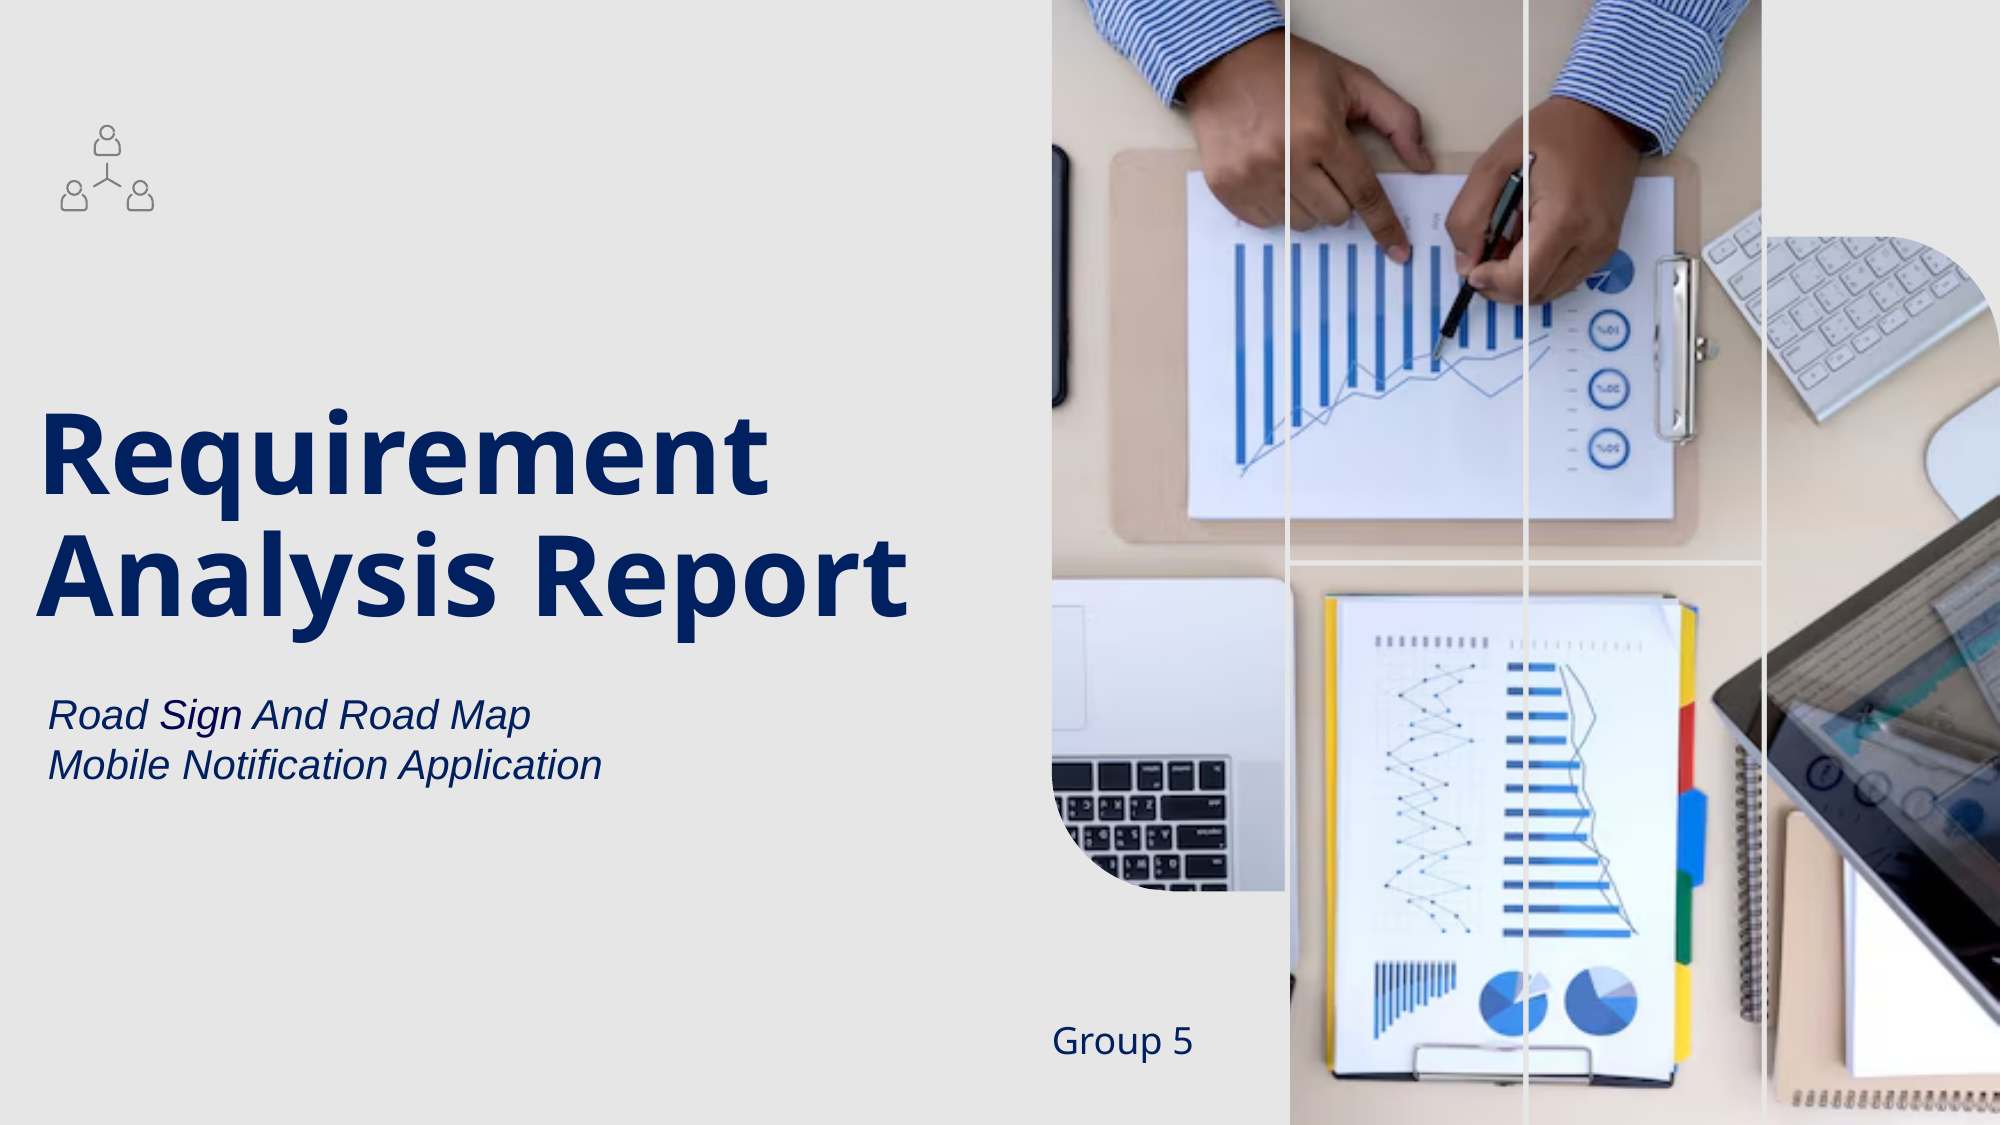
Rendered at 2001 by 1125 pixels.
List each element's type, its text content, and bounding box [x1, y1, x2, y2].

title Requirement Analysis Report [36, 259, 984, 641]
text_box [60, 124, 154, 212]
picture [1051, 0, 2000, 1125]
text_box Road Sign And Road Map Mobile Notification Application [47, 688, 628, 789]
